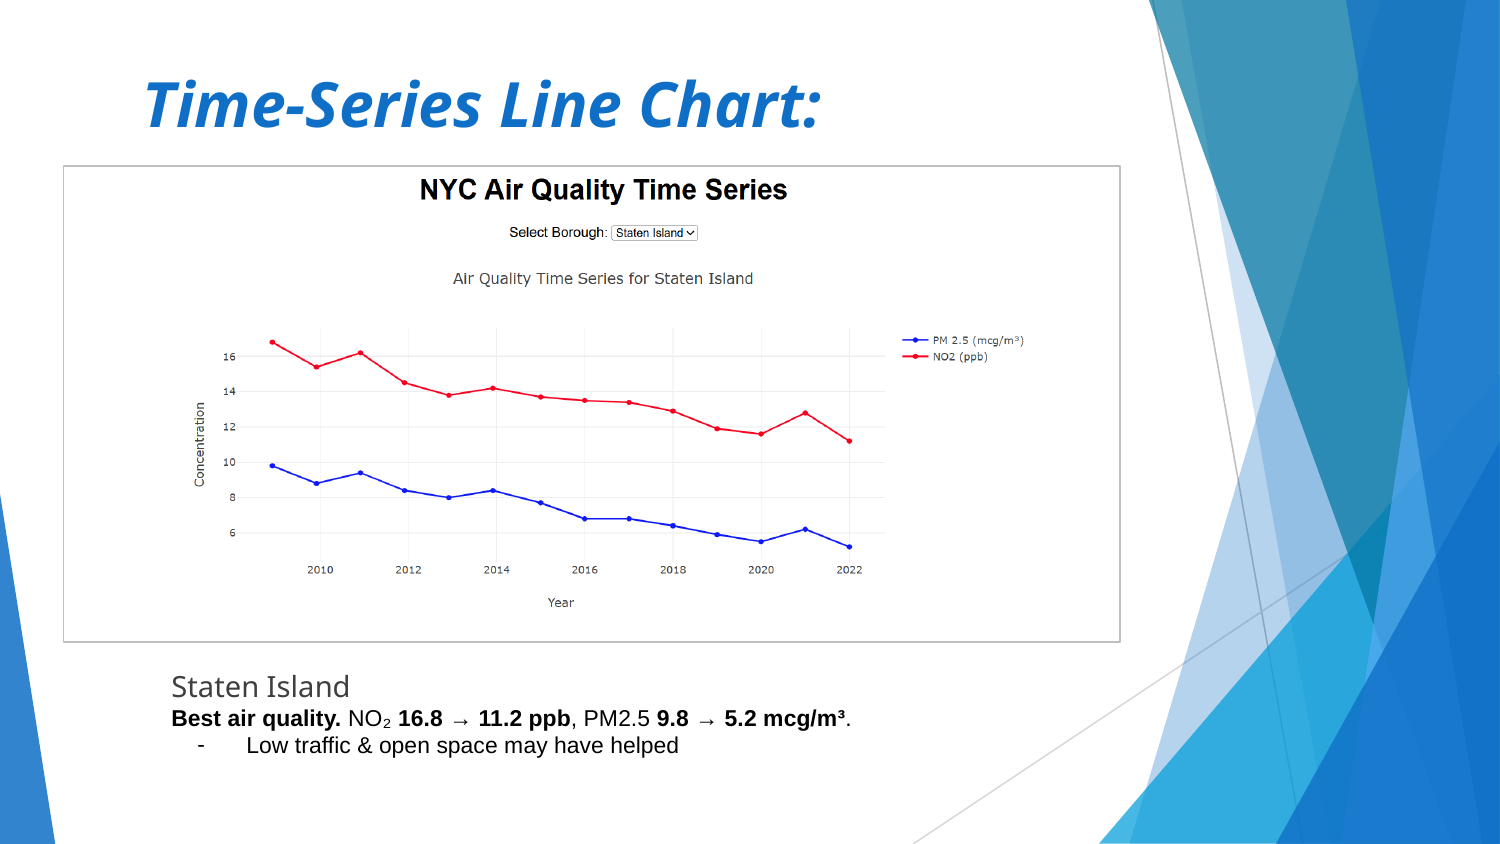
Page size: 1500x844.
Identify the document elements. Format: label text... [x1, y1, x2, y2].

text_box Staten Island Best air quality. NO₂ 16.8 → 11.2 ppb, PM2.5 9.8 → 5.2 mcg/m³. Low traffic & open space may have helped [156, 653, 1180, 773]
picture [63, 166, 1120, 642]
title Time-Series Line Chart: [131, 59, 1141, 155]
